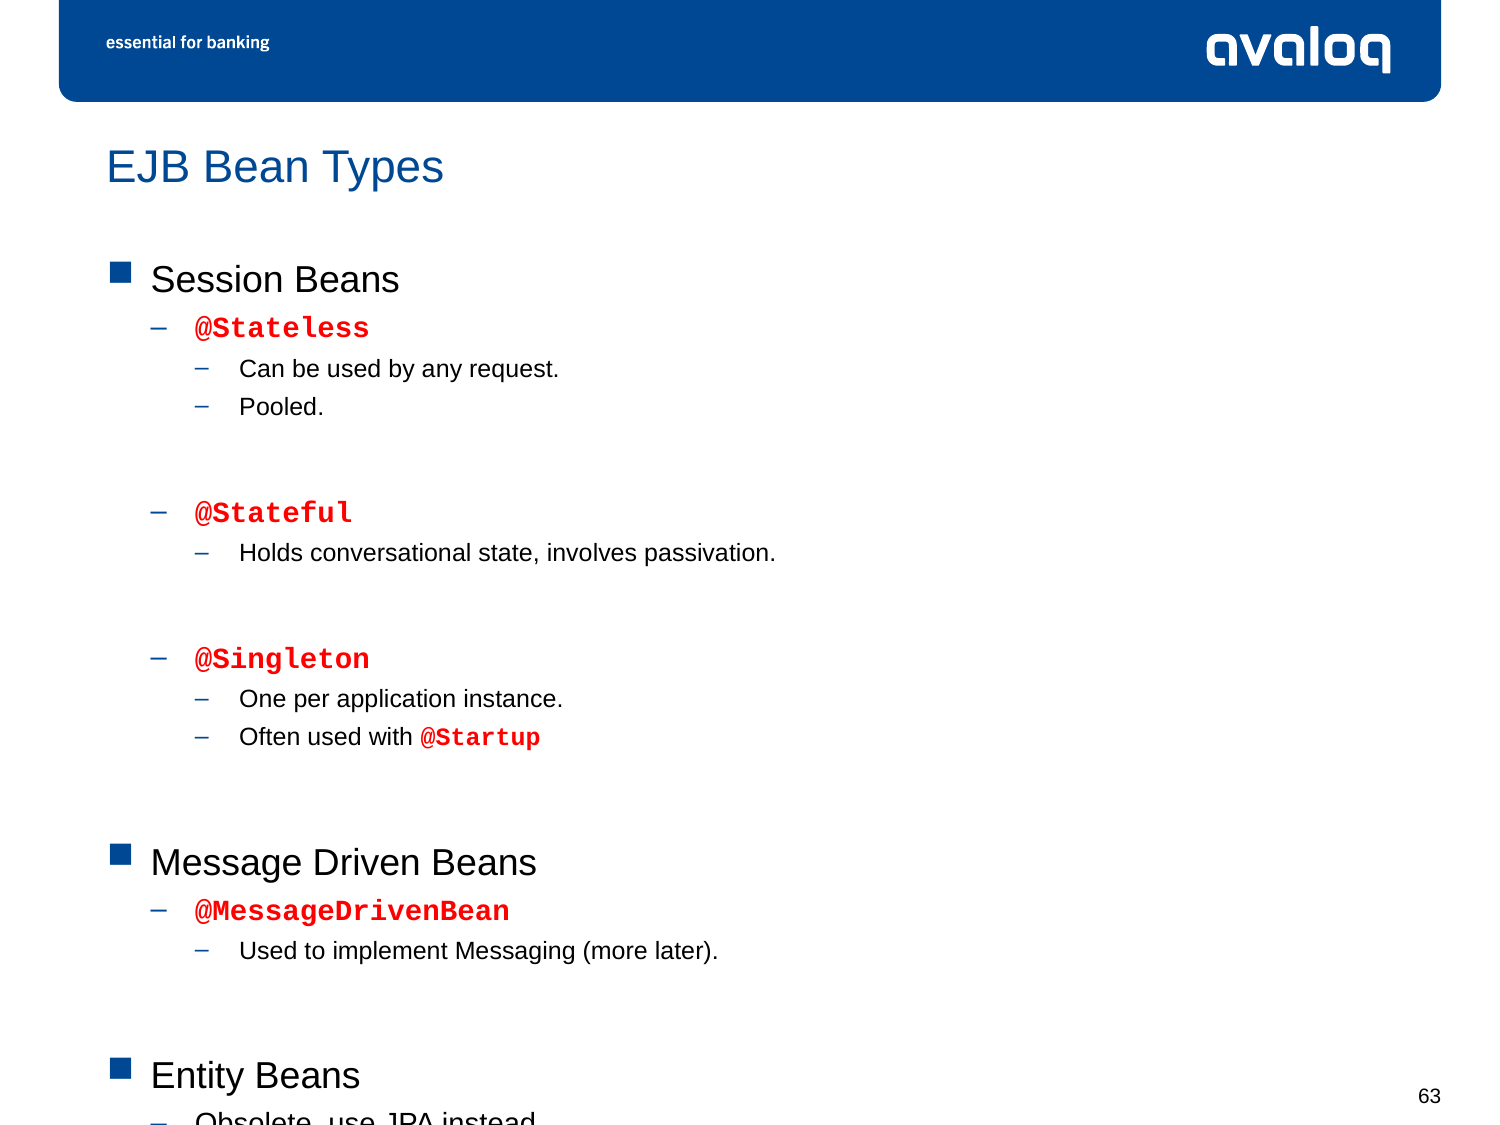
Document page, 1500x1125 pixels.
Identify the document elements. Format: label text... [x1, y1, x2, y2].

title EJB Bean Types [105, 142, 1394, 215]
slide_number 63 [1200, 1082, 1442, 1112]
list Session Beans @Stateless Can be used by any request. Pooled. @Stateful Holds conversational state, involves passivation. @Singleton One per application instance. Often used with @Startup Message Driven Beans @MessageDrivenBean Used to implement Messaging (more later). Entity Beans Obsolete, use JPA instead. [105, 255, 1394, 1042]
